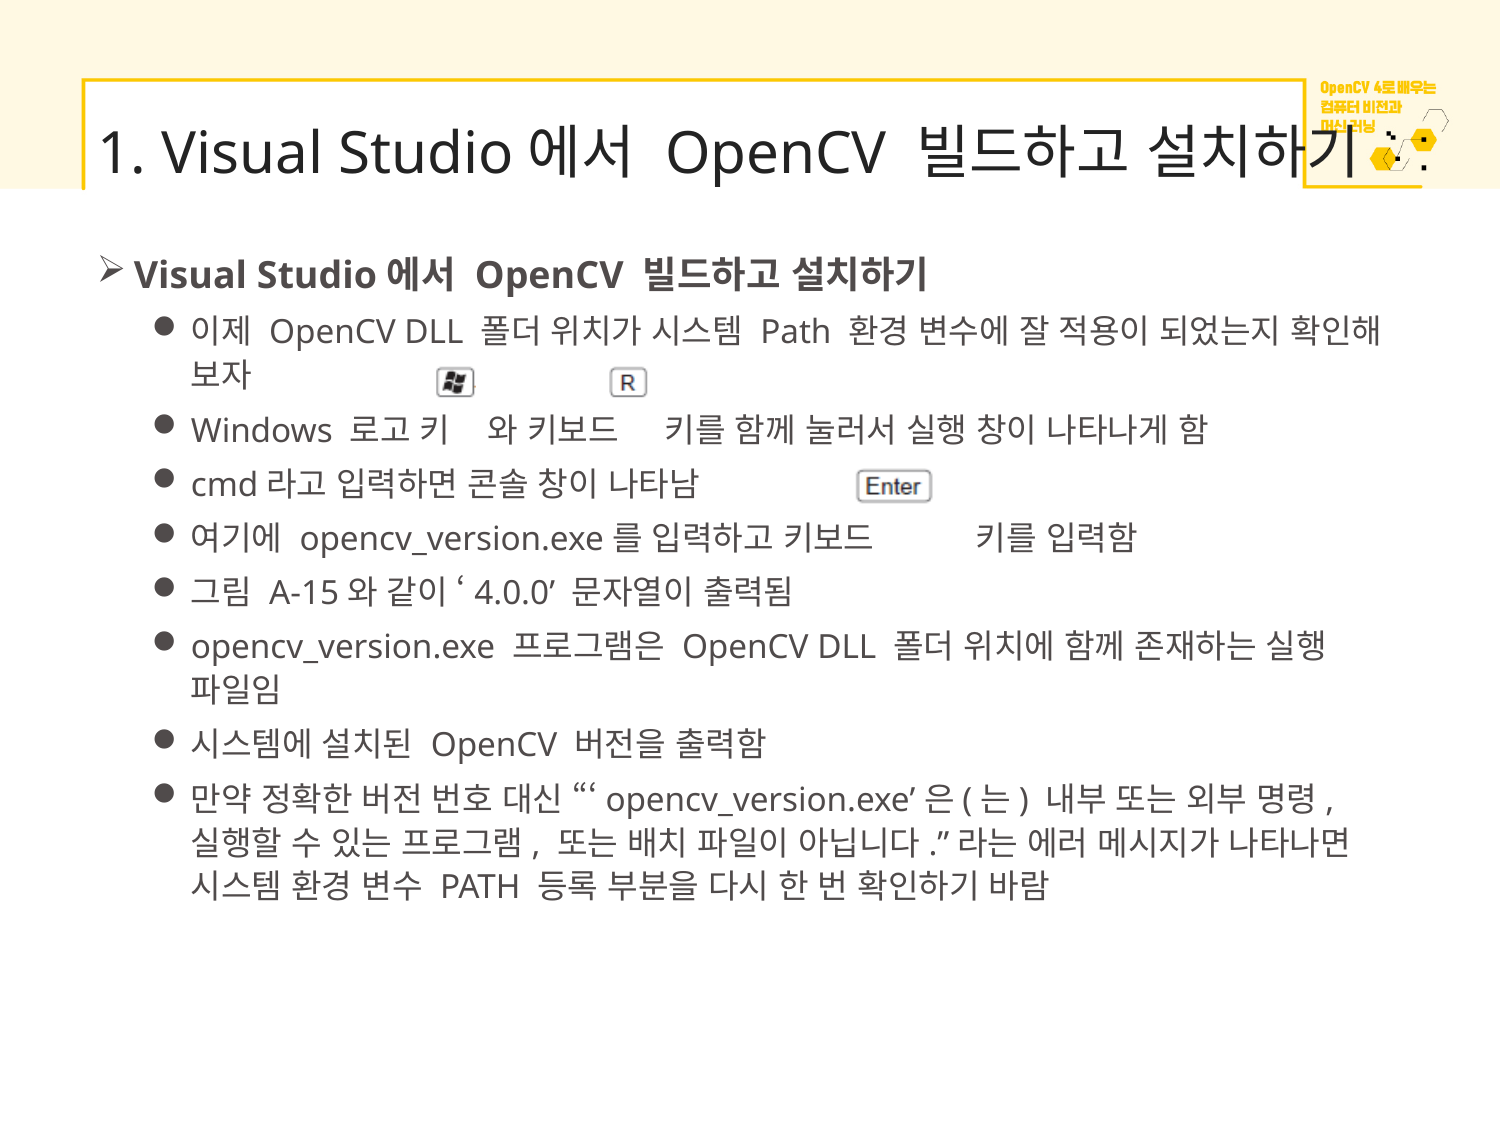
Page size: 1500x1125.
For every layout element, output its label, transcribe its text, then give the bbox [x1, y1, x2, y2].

picture [0, 0, 1500, 1125]
title 1. Visual Studio에서 OpenCV 빌드하고 설치하기 [82, 61, 1413, 193]
list Visual Studio에서 OpenCV 빌드하고 설치하기 이제 OpenCV DLL 폴더 위치가 시스템 Path 환경 변수에 잘 적용이 되었는지 확인해 보자 Windows 로고 키 와 키보드 키를 함께 눌러서 실행 창이 나타나게 함 cmd라고 입력하면 콘솔 창이 나타남 여기에 opencv_version.exe를 입력하고 키보드 키를 입력함 그림 A-15와 같이 ‘4.0.0’ 문자열이 출력됨 opencv_version.exe 프로그램은 OpenCV DLL 폴더 위치에 함께 존재하는 실행 파일임 시스템에 설치된 OpenCV 버전을 출력함 만약 정확한 버전 번호 대신 “‘opencv_version.exe’은(는) 내부 또는 외부 명령, 실행할 수 있는 프로그램, 또는 배치 파일이 아닙니다.”라는 에러 메시지가 나타나면 시스템 환경 변수 PATH 등록 부분을 다시 한 번 확인하기 바람 [81, 239, 1412, 1054]
